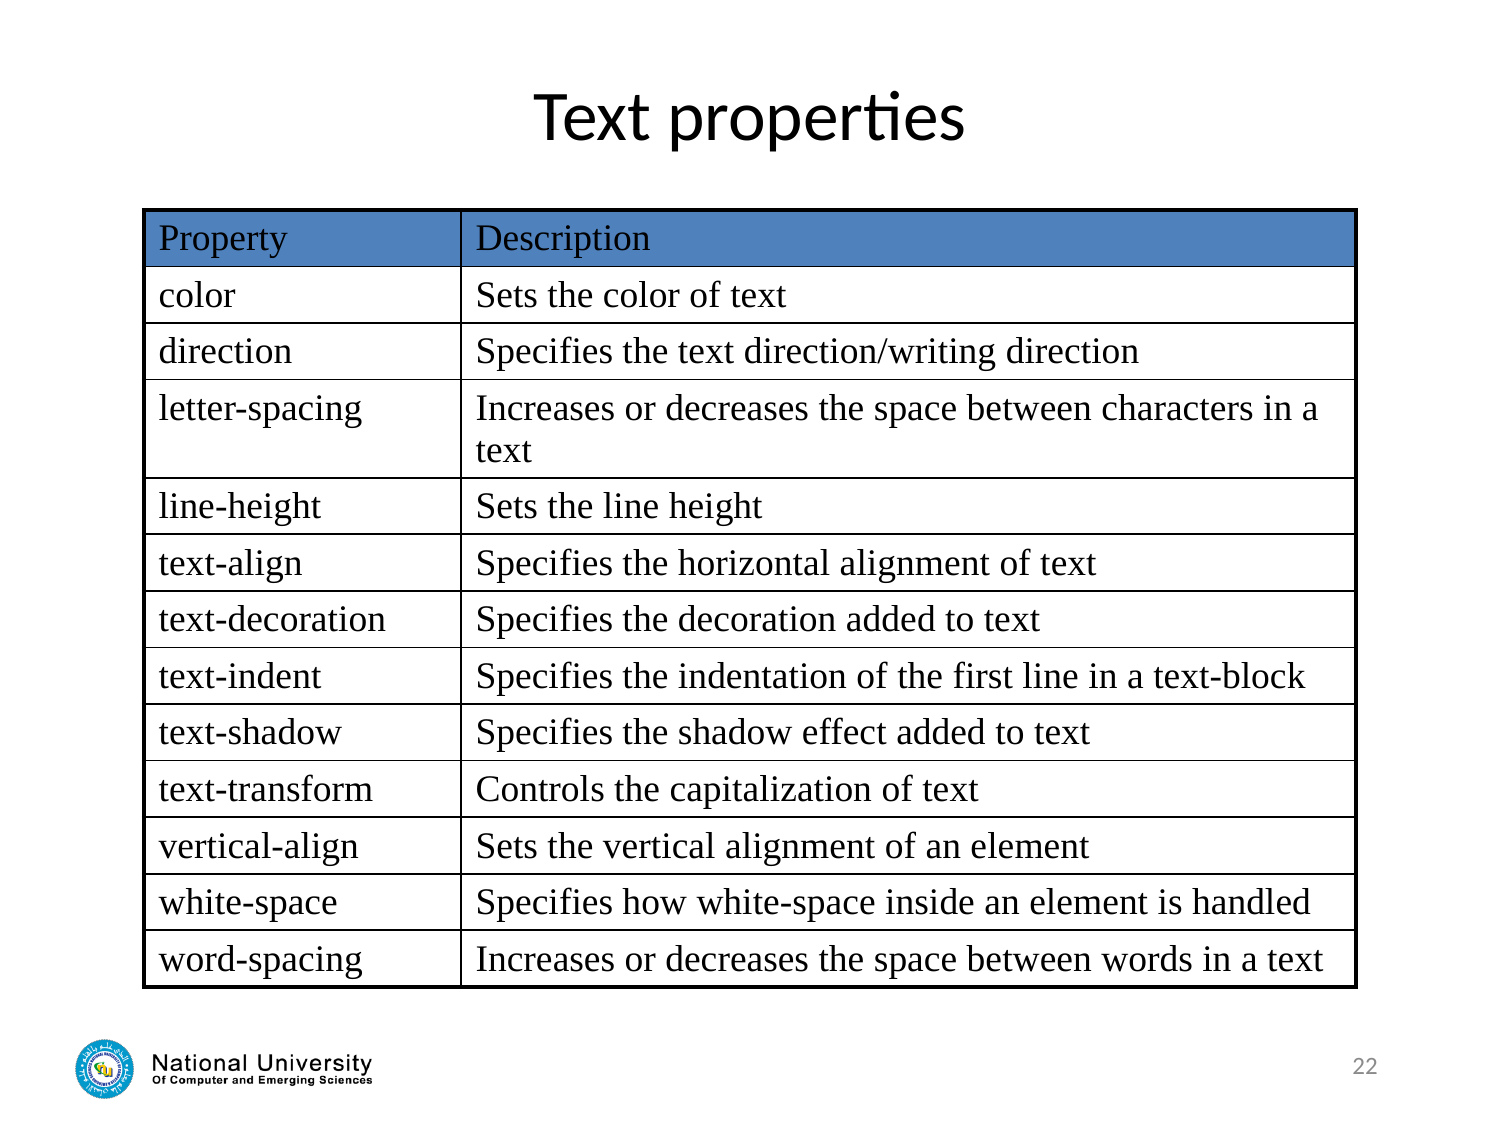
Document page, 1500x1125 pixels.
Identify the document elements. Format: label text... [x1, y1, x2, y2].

table_cell Sets the line height [462, 479, 1354, 533]
table_cell word-spacing [146, 931, 460, 985]
table_cell white-space [146, 875, 460, 929]
table_cell Increases or decreases the space between characters in a text [462, 380, 1354, 477]
title Text properties [110, 61, 1390, 163]
picture [111, 1039, 134, 1064]
table_header Description [462, 212, 1354, 266]
table_cell Specifies the text direction/writing direction [462, 324, 1354, 379]
table_cell Increases or decreases the space between words in a text [462, 931, 1354, 985]
table_cell color [146, 267, 460, 322]
table_cell text-transform [146, 761, 460, 816]
table_cell letter-spacing [146, 380, 460, 477]
table_cell Specifies the decoration added to text [462, 592, 1354, 647]
picture [75, 1039, 98, 1065]
table_cell direction [146, 324, 460, 379]
table_cell Controls the capitalization of text [462, 761, 1354, 816]
picture [111, 1074, 134, 1099]
picture [75, 1075, 100, 1099]
table_cell Sets the vertical alignment of an element [462, 818, 1354, 873]
picture [87, 1052, 122, 1086]
table_header Property [146, 212, 460, 266]
table_cell vertical-align [146, 818, 460, 873]
table_cell Sets the color of text [462, 267, 1354, 322]
table_cell line-height [146, 479, 460, 533]
table_cell Specifies the indentation of the first line in a text-block [462, 648, 1354, 703]
picture [151, 1034, 382, 1104]
slide_number 22 [1337, 1034, 1425, 1095]
table_cell text-shadow [146, 705, 460, 760]
table_cell Specifies how white-space inside an element is handled [462, 875, 1354, 929]
table_cell text-indent [146, 648, 460, 703]
table_cell text-decoration [146, 592, 460, 647]
table_cell Specifies the horizontal alignment of text [462, 535, 1354, 590]
table_cell text-align [146, 535, 460, 590]
table_cell Specifies the shadow effect added to text [462, 705, 1354, 760]
